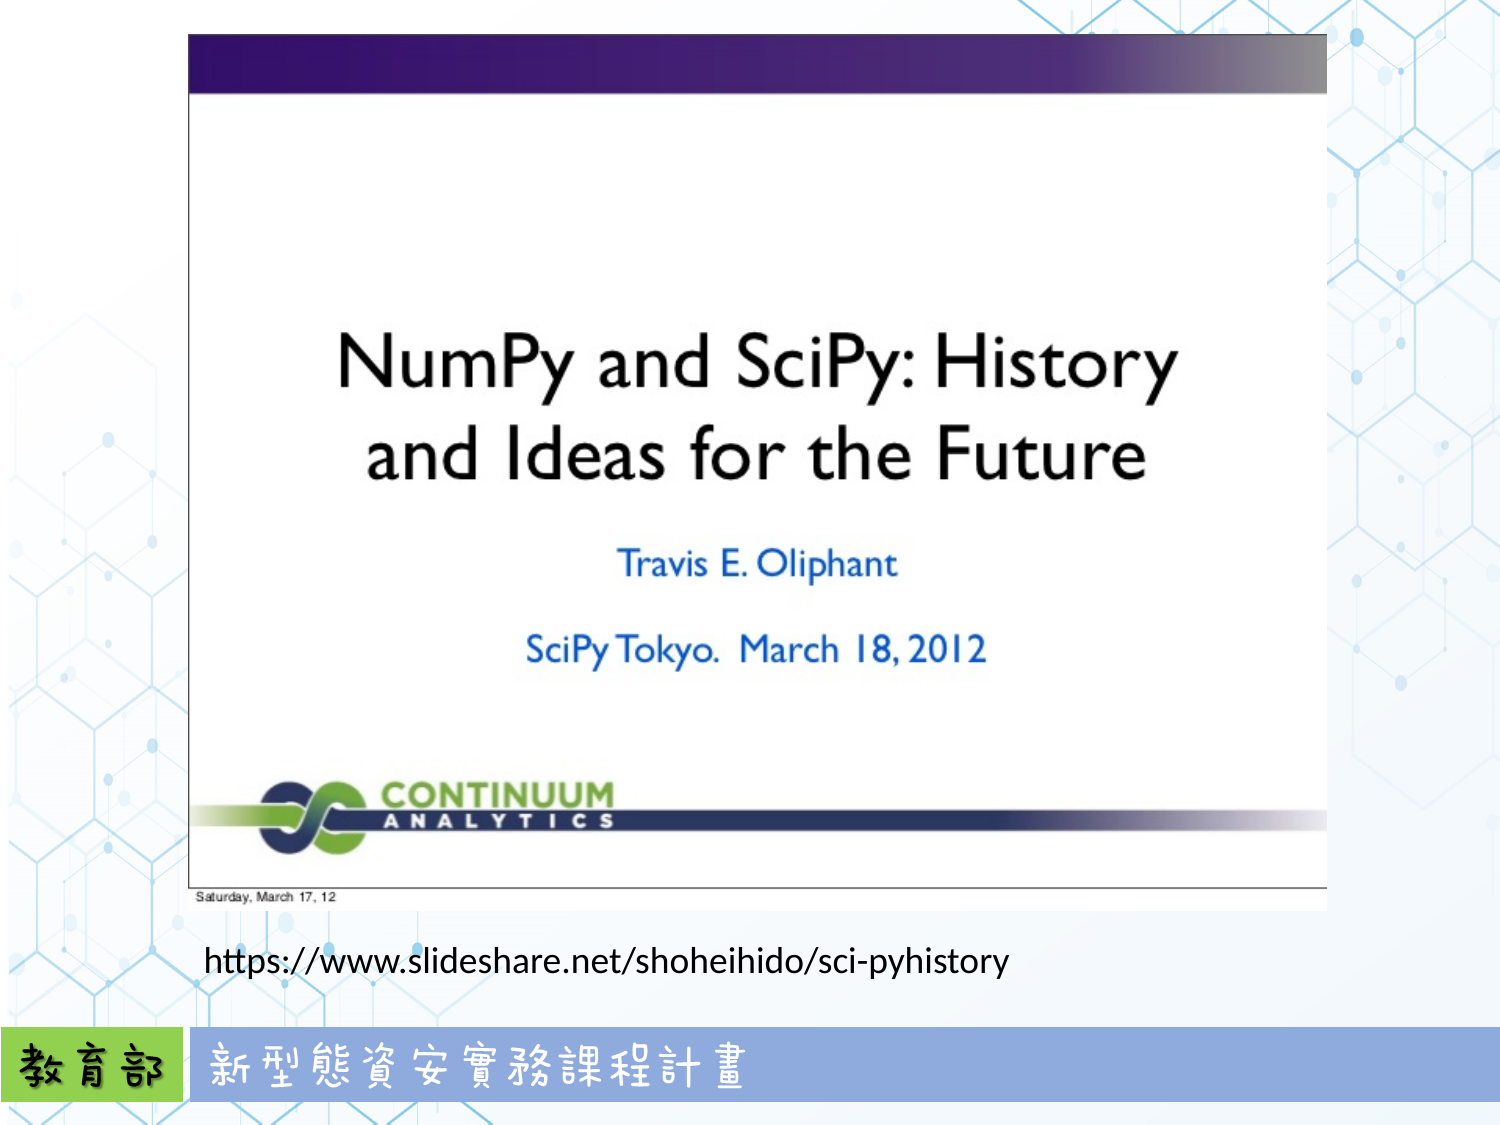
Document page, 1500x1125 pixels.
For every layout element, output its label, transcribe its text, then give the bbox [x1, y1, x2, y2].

text_box https://www.slideshare.net/shoheihido/sci-pyhistory [188, 928, 1167, 989]
picture [0, 0, 1500, 1125]
